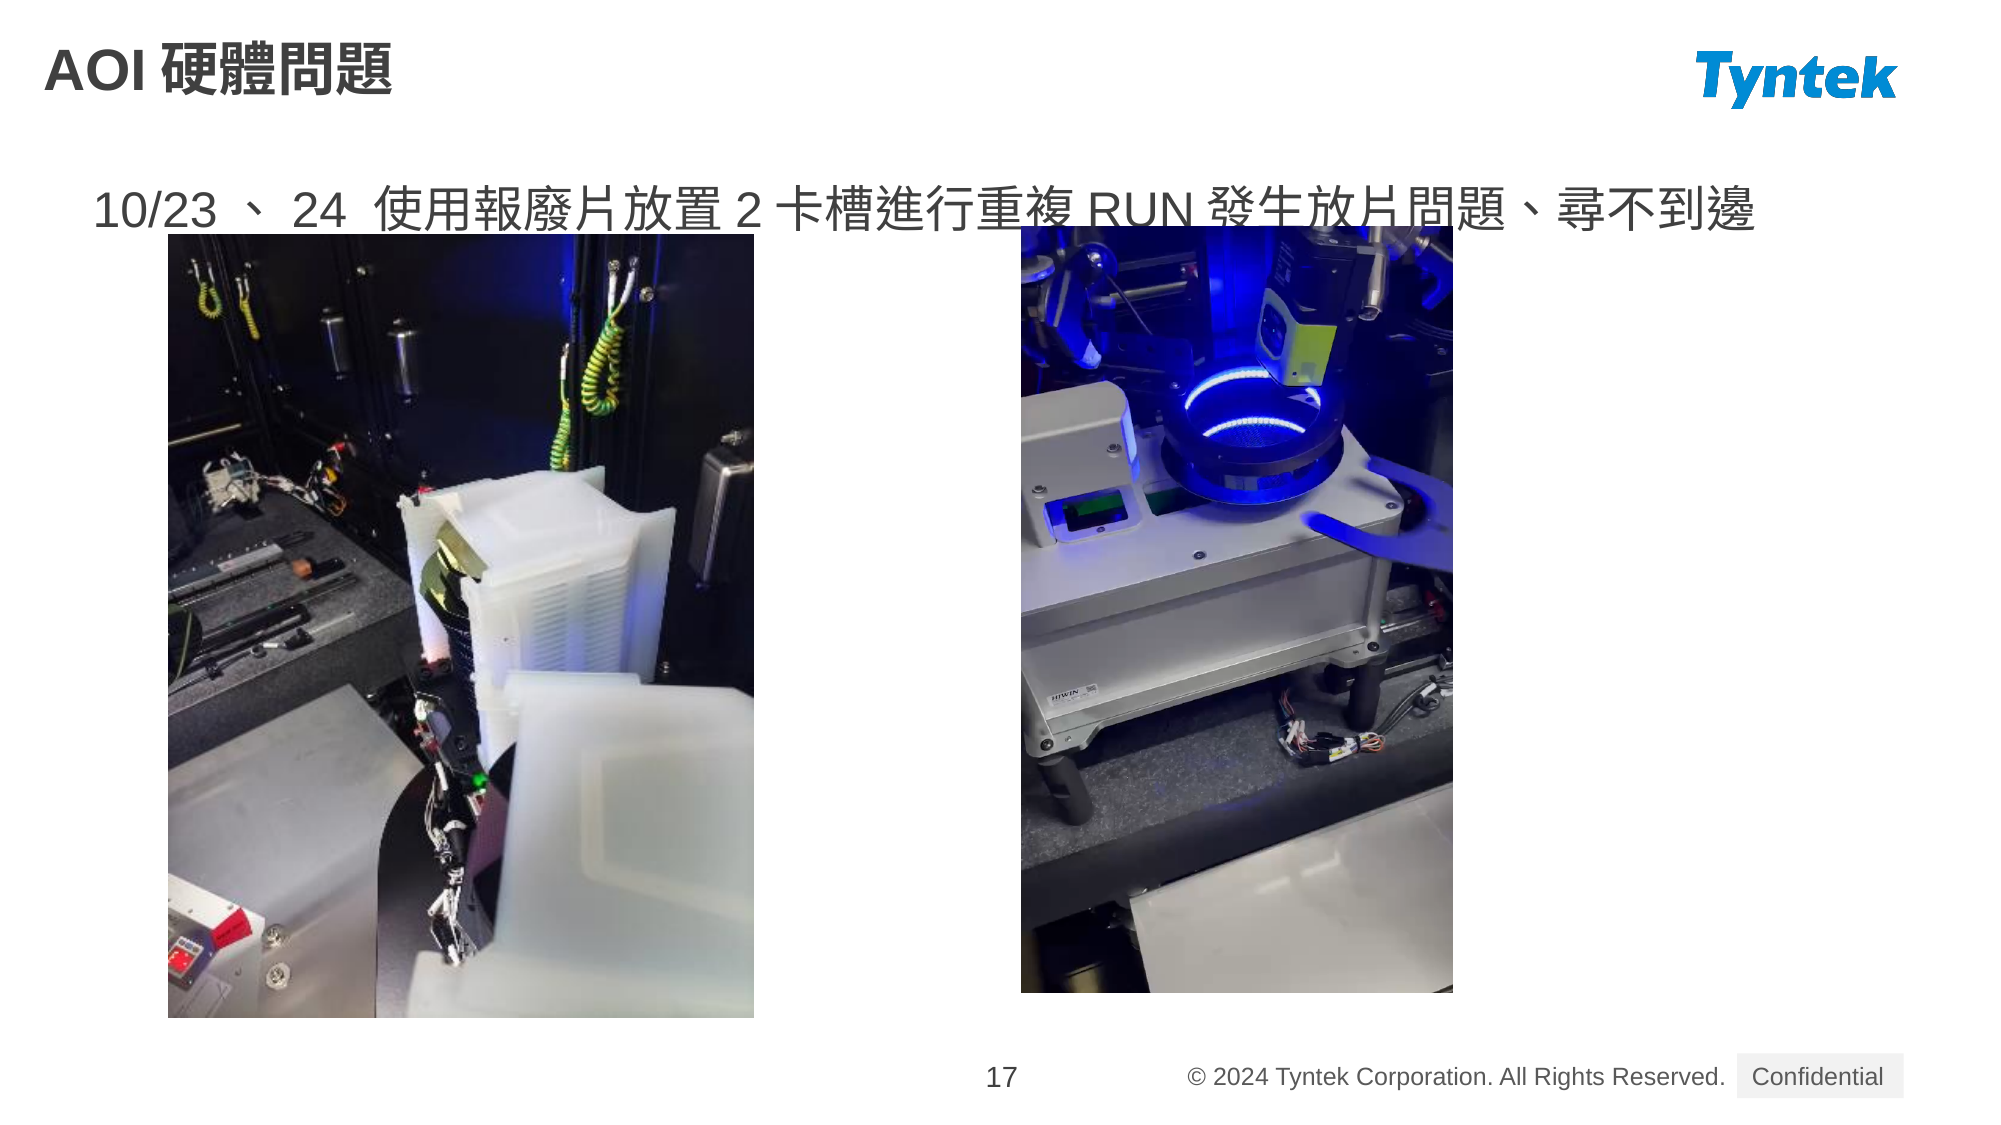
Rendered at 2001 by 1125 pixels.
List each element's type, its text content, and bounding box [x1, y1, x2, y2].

text_box AOI硬體問題 [31, 7, 1598, 136]
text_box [1021, 225, 1453, 994]
picture [168, 234, 754, 1018]
text_box 10/23、24 使用報廢片放置2卡槽進行重複RUN發生放片問題、尋不到邊 [77, 140, 1772, 245]
slide_number 17 [958, 1045, 1045, 1107]
picture [1696, 51, 1898, 109]
